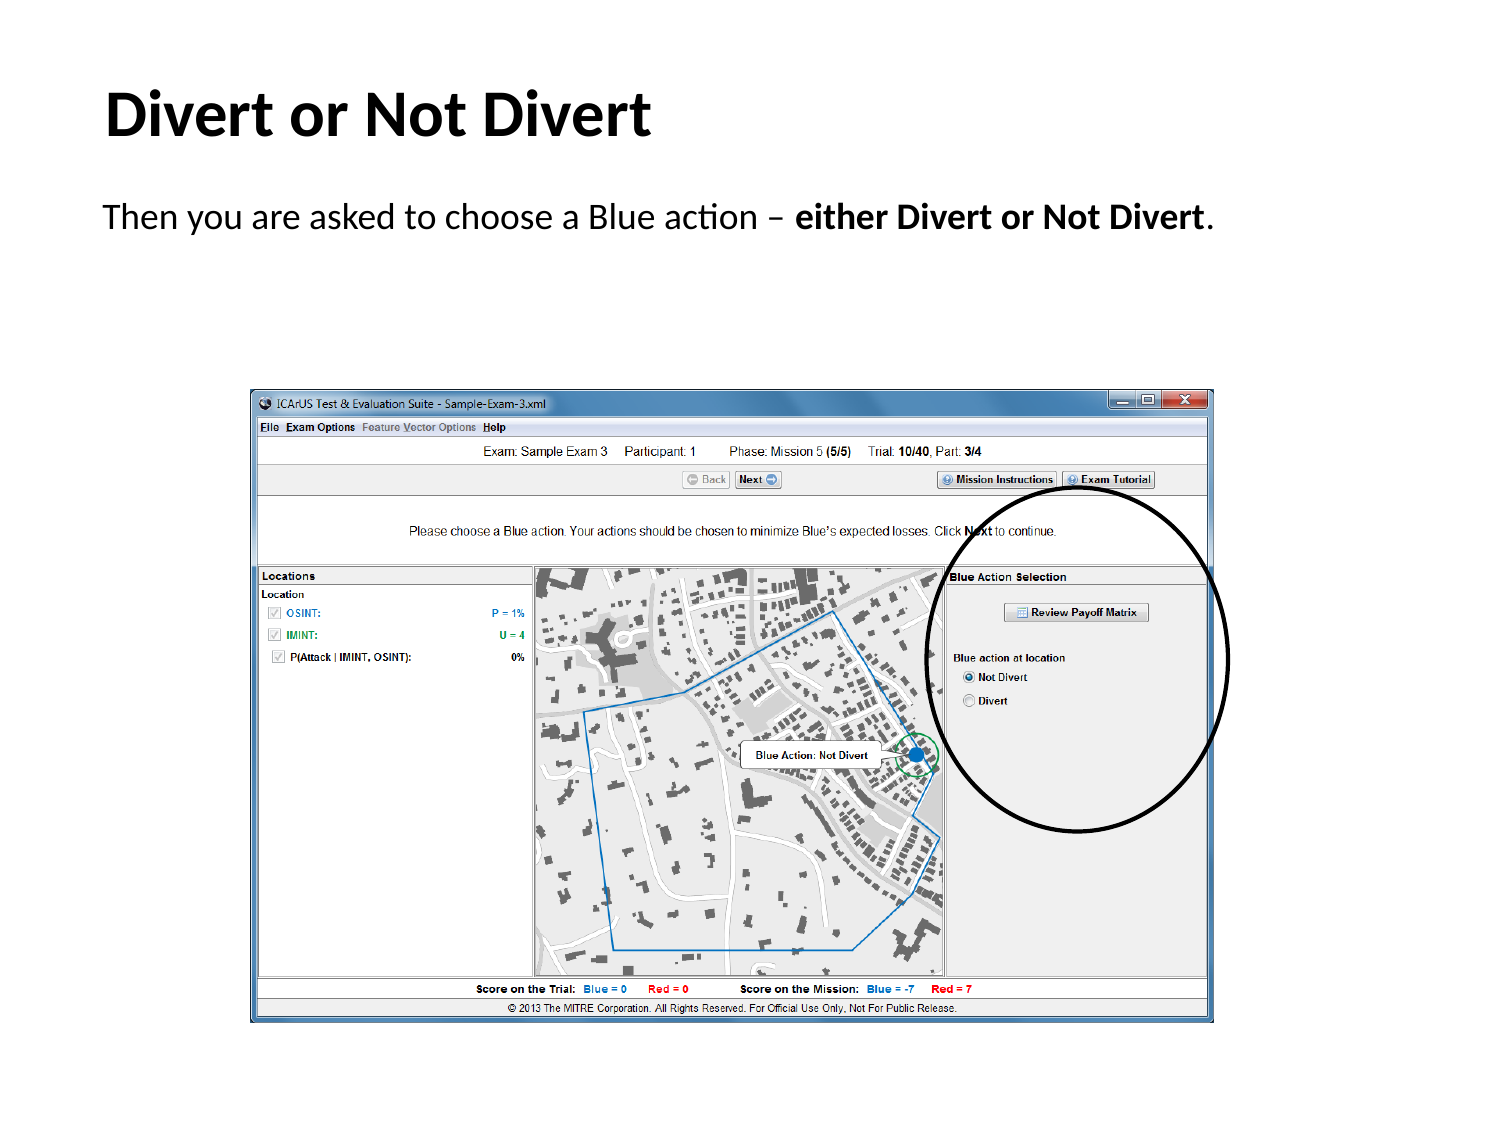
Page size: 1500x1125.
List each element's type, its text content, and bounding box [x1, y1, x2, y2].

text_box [249, 389, 1229, 1024]
text_box Then you are asked to choose a Blue action – either Divert or Not Divert. [87, 184, 1415, 245]
text_box Divert or Not Divert [90, 62, 668, 158]
